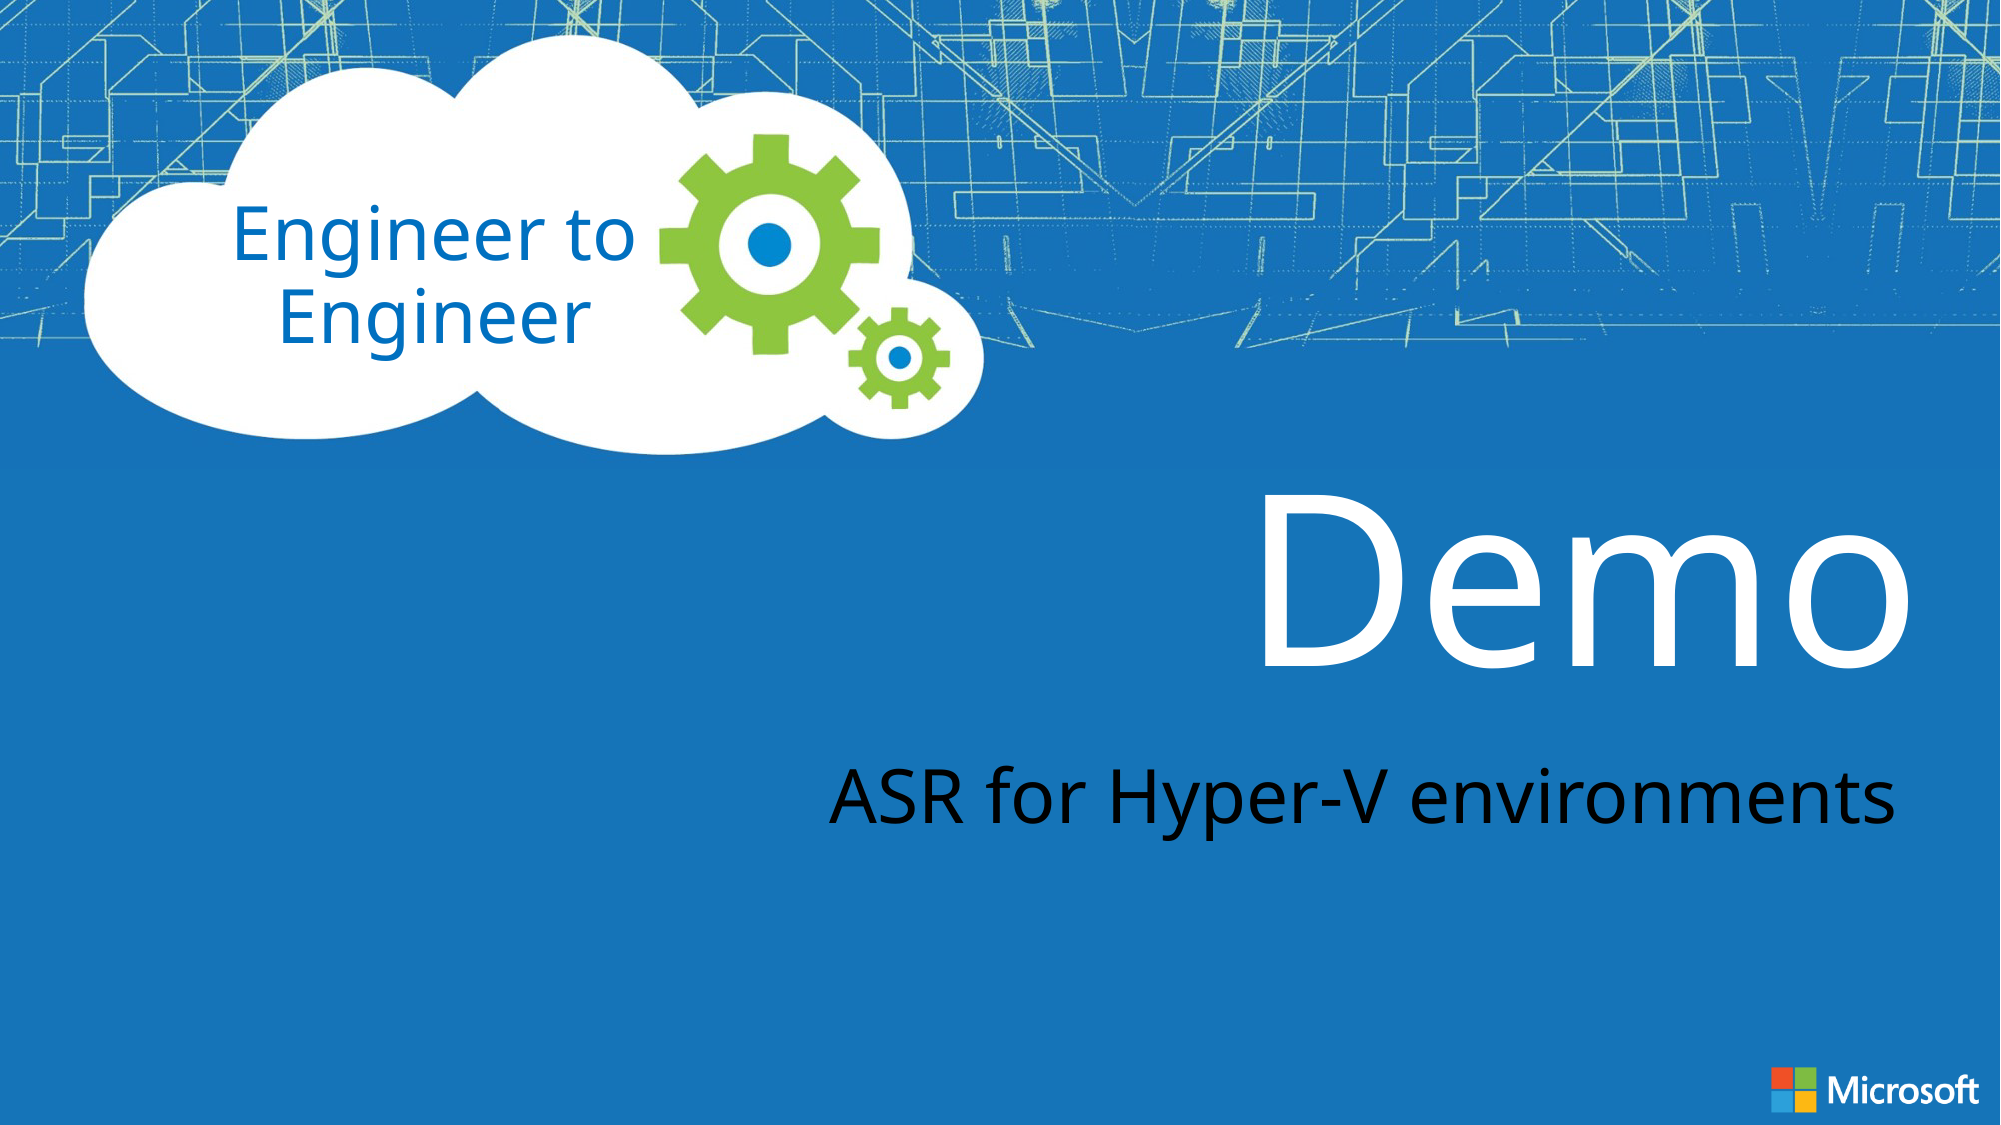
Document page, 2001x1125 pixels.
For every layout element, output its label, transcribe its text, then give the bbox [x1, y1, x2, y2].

list ASR for Hyper-V environments [77, 743, 1922, 856]
picture [1770, 1066, 1980, 1113]
picture [0, 0, 2000, 469]
